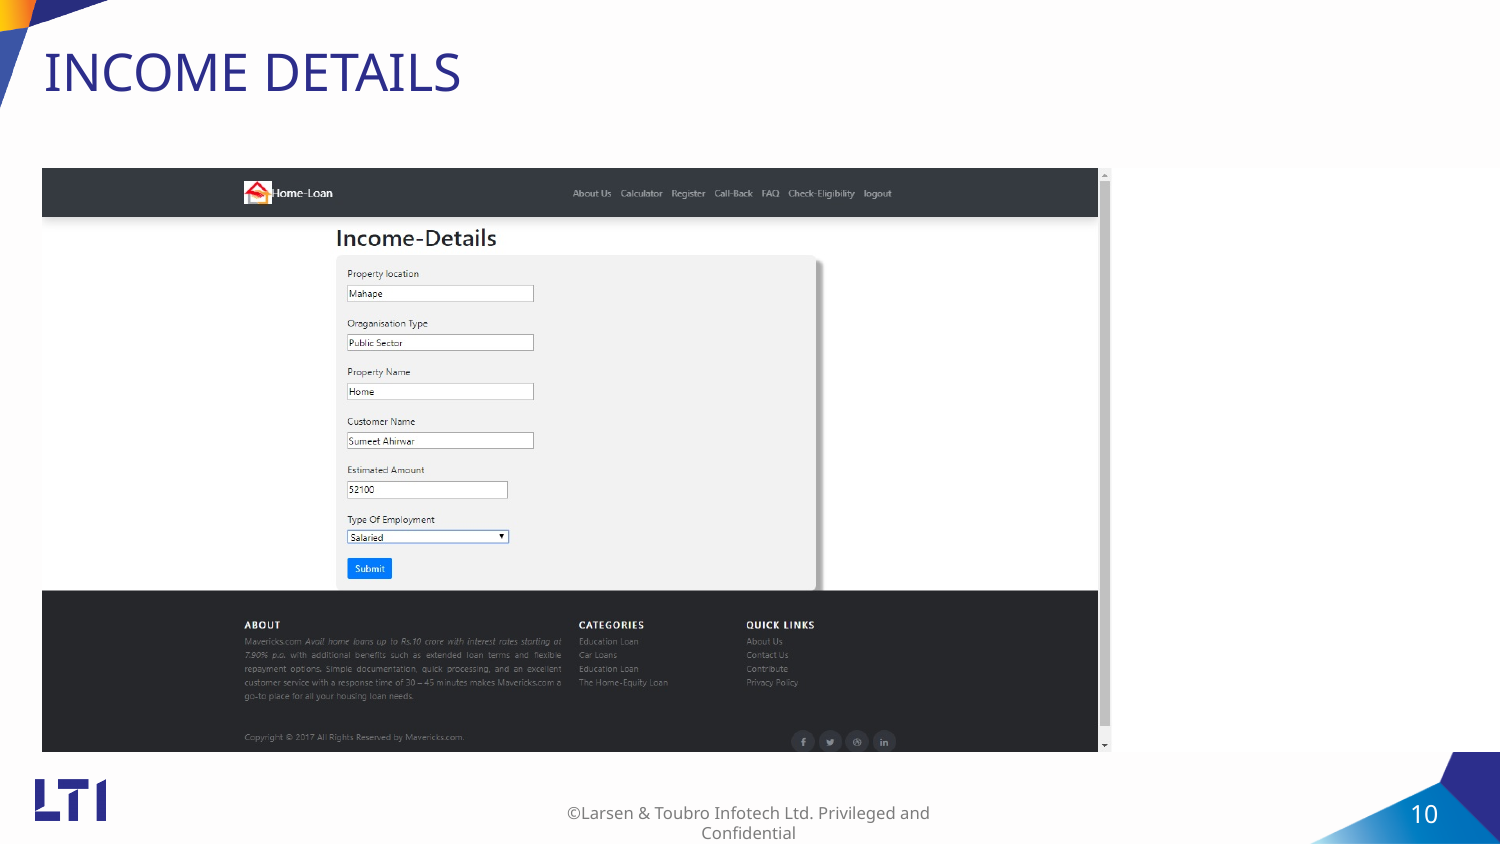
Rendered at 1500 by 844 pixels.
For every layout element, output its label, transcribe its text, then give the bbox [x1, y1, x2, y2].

picture [1288, 752, 1500, 844]
title INCOME DETAILS [43, 38, 1362, 104]
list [42, 168, 1500, 752]
picture [35, 779, 106, 821]
picture [0, 0, 109, 110]
